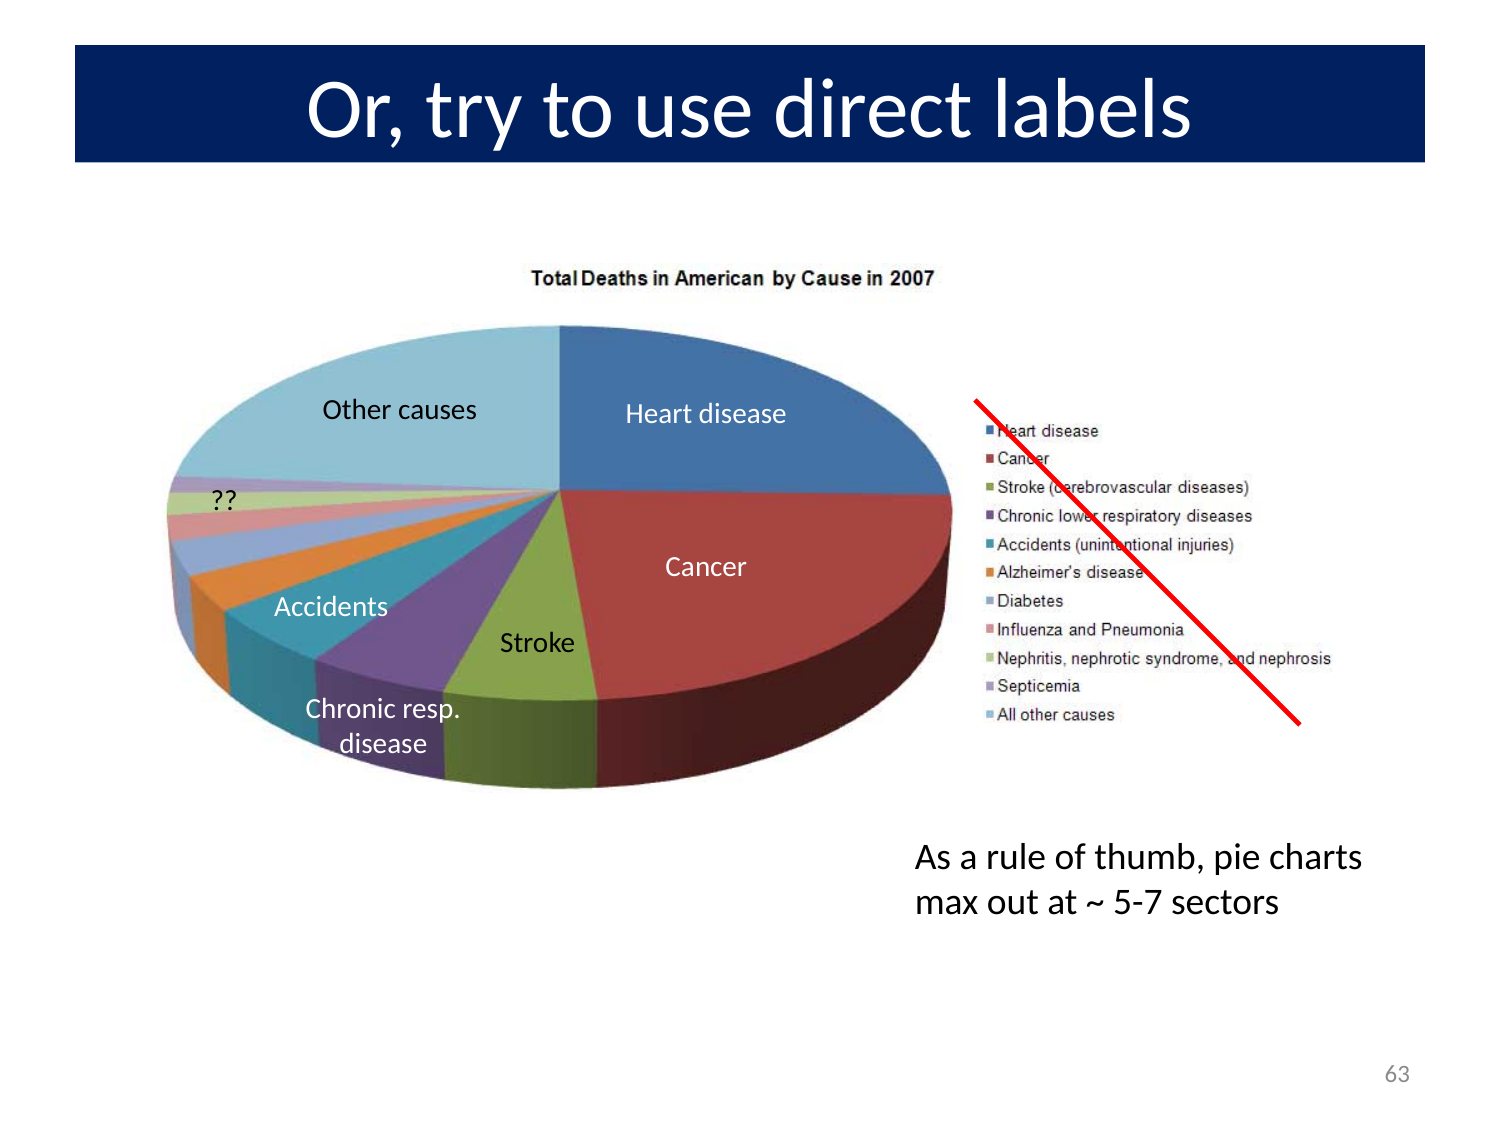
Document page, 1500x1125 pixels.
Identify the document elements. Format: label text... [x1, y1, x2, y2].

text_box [974, 399, 1301, 726]
text_box As a rule of thumb, pie charts max out at ~ 5-7 sectors [899, 824, 1413, 930]
picture [162, 262, 1334, 794]
slide_number 63 [1074, 1042, 1425, 1103]
title Or, try to use direct labels [75, 45, 1425, 163]
